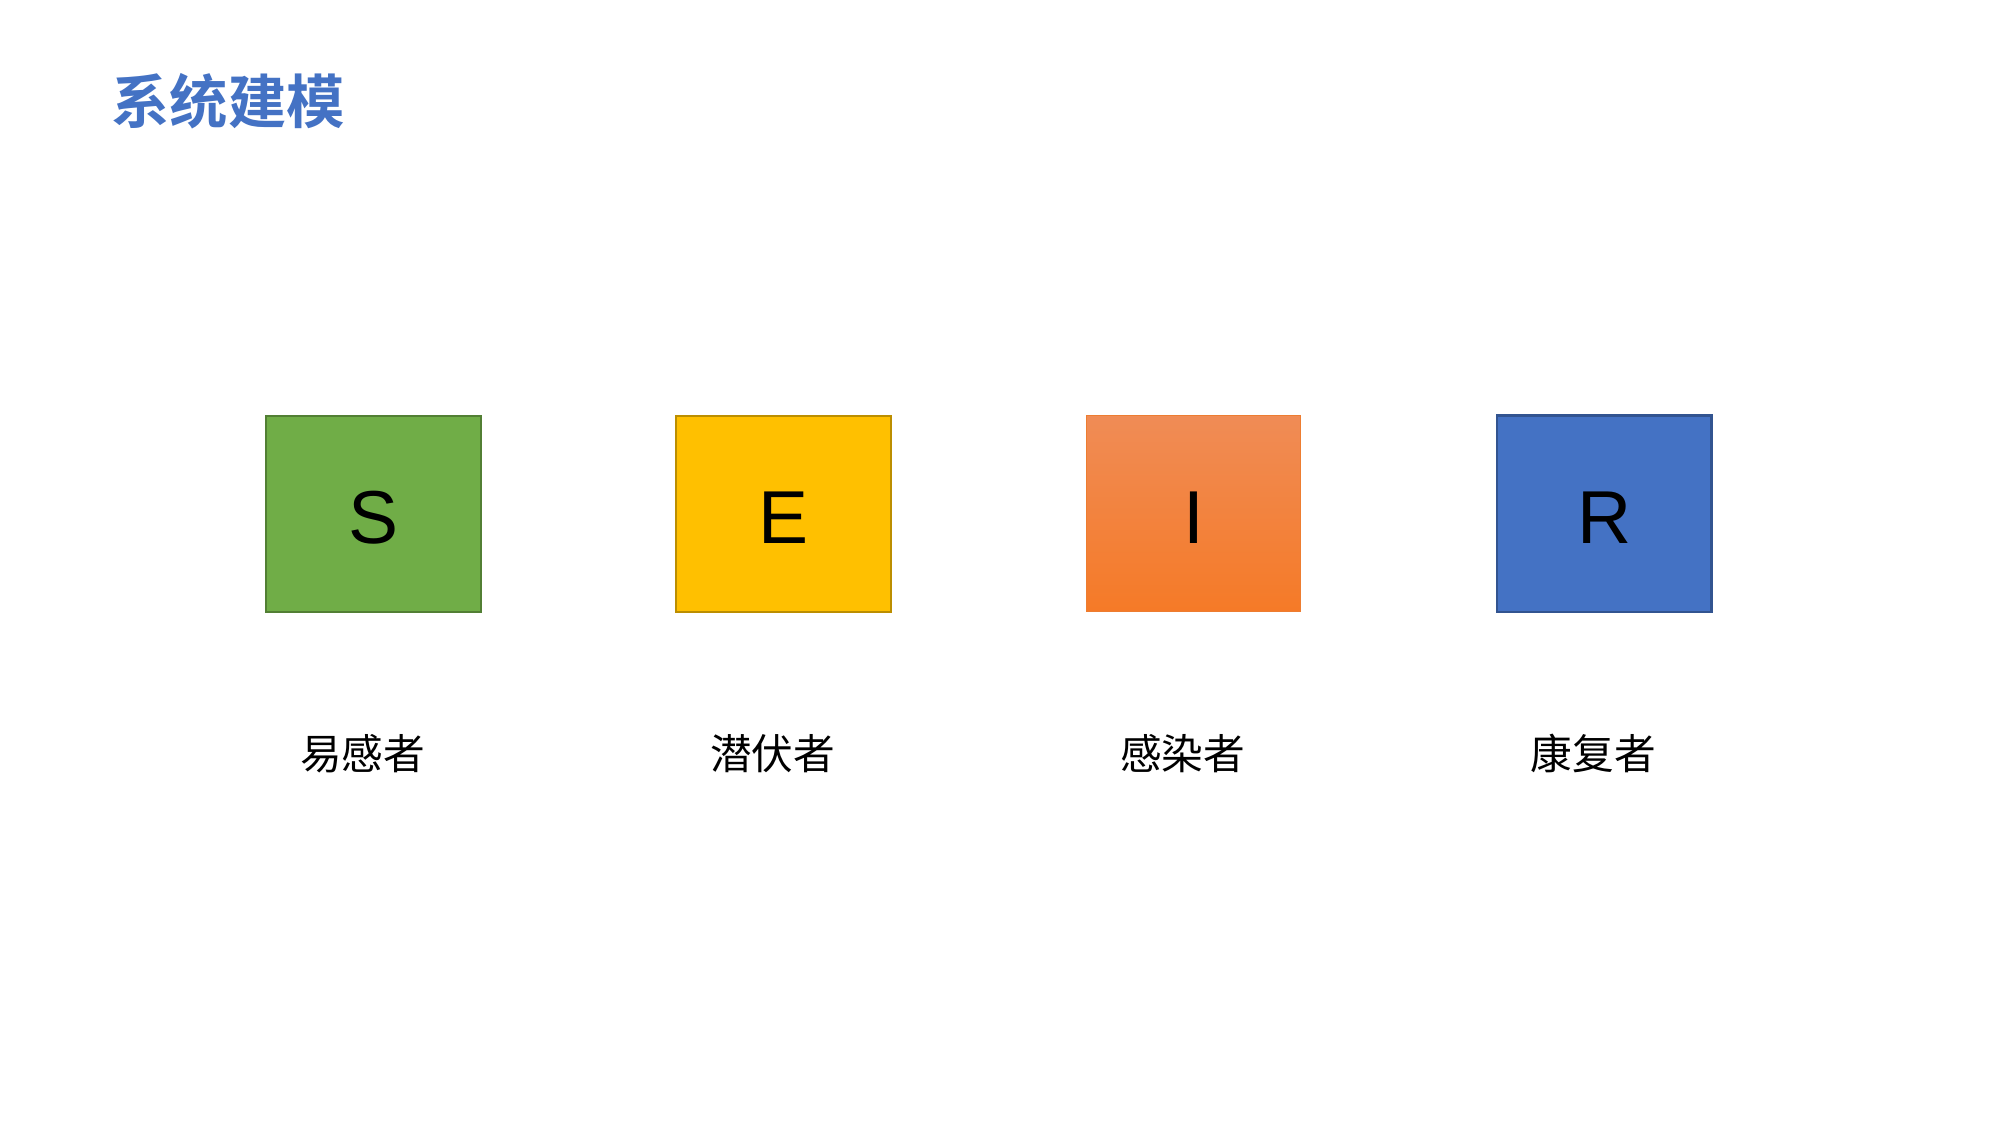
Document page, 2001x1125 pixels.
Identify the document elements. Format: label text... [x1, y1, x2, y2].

text_box 感染者 [1105, 720, 1282, 786]
text_box S [265, 415, 482, 613]
text_box E [675, 415, 892, 613]
text_box 易感者 [285, 720, 462, 786]
list 系统建模 [96, 57, 880, 144]
text_box 潜伏者 [695, 720, 872, 786]
text_box I [1086, 415, 1301, 612]
text_box R [1496, 414, 1713, 613]
text_box 康复者 [1516, 720, 1693, 786]
